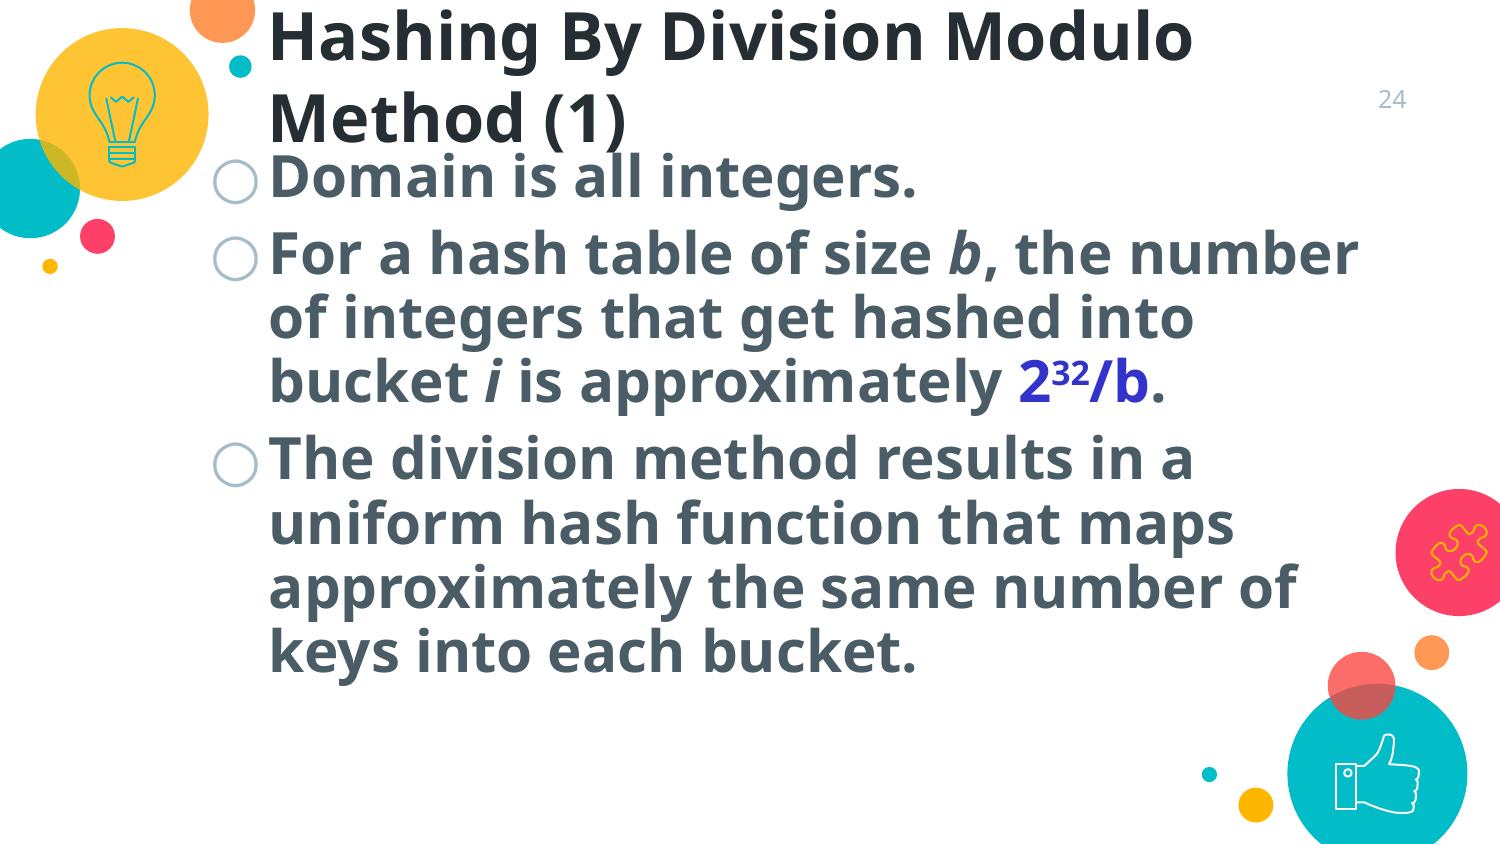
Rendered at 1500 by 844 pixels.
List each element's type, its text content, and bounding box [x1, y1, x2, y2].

title Hashing By Division Modulo Method (1) [267, 0, 1227, 145]
list Domain is all integers. For a hash table of size b, the number of integers that get hashed into bucket i is approximately 232/b. The division method results in a uniform hash function that maps approximately the same number of keys into each bucket. [193, 145, 1393, 686]
slide_number 24 [1331, 68, 1422, 134]
